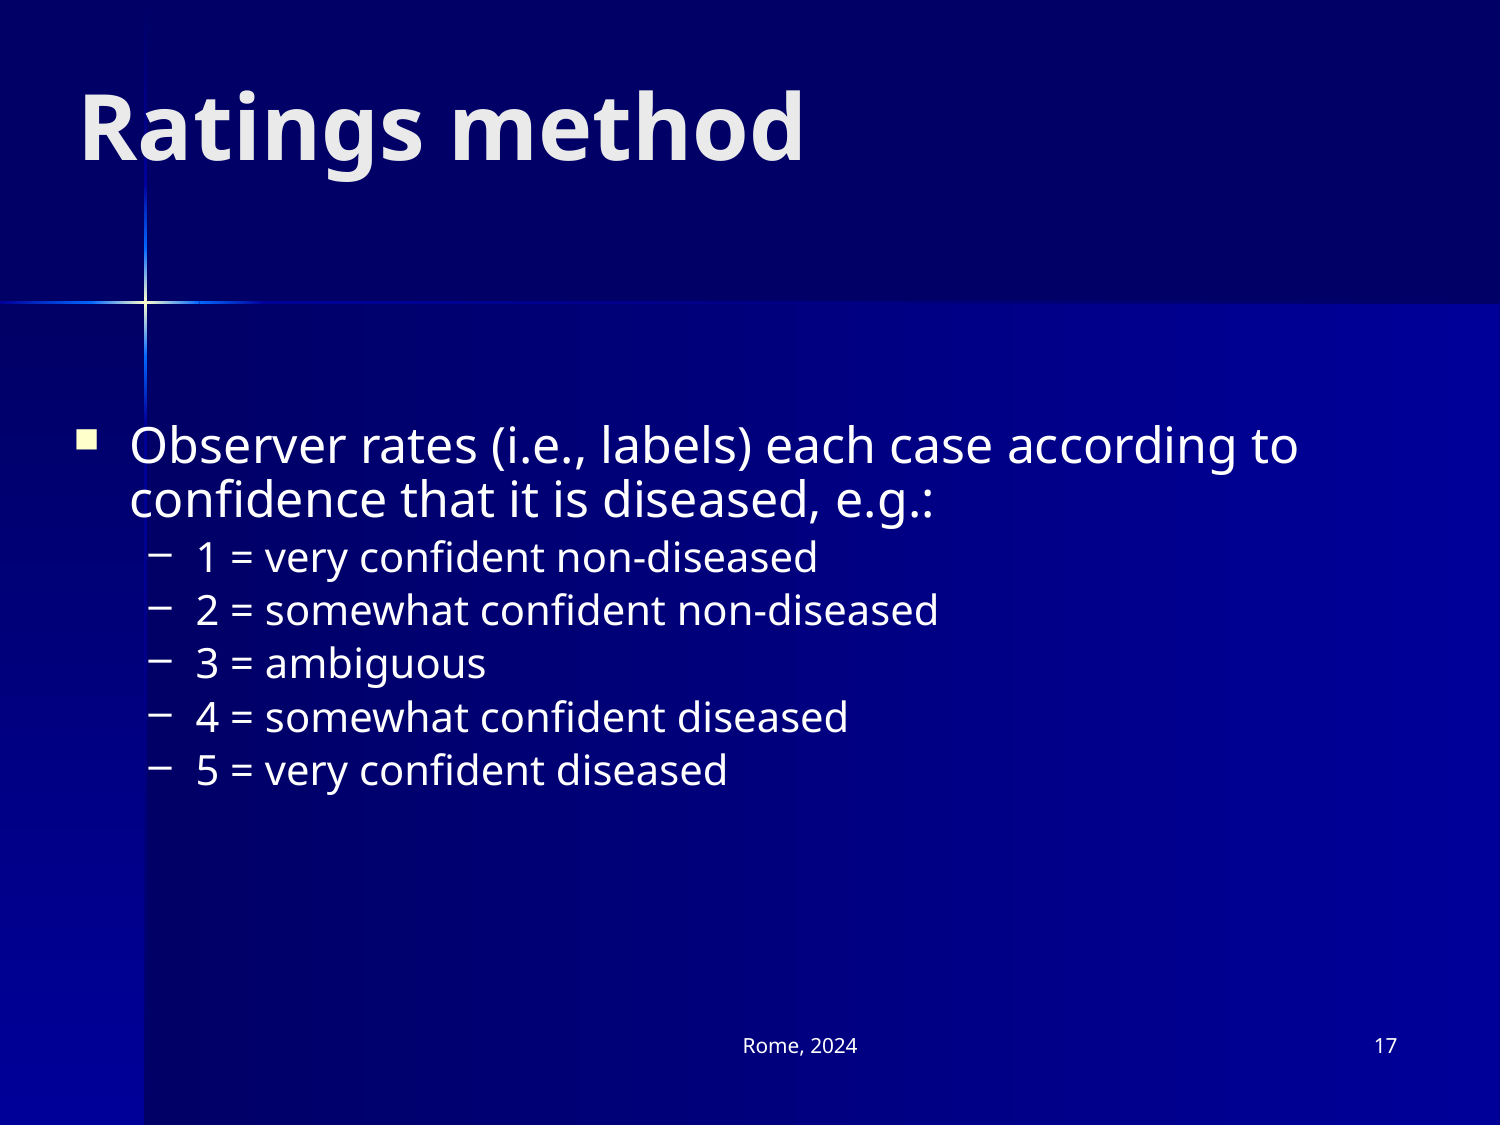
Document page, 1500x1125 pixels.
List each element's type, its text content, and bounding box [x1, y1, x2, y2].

slide_number 17 [1099, 1024, 1413, 1101]
title Ratings method [62, 49, 1413, 213]
list Observer rates (i.e., labels) each case according to confidence that it is diseased, e.g.: 1 = very confident non-diseased 2 = somewhat confident non-diseased 3 = ambiguous 4 = somewhat confident diseased 5 = very confident diseased [58, 412, 1409, 876]
footer Rome, 2024 [562, 1024, 1038, 1101]
